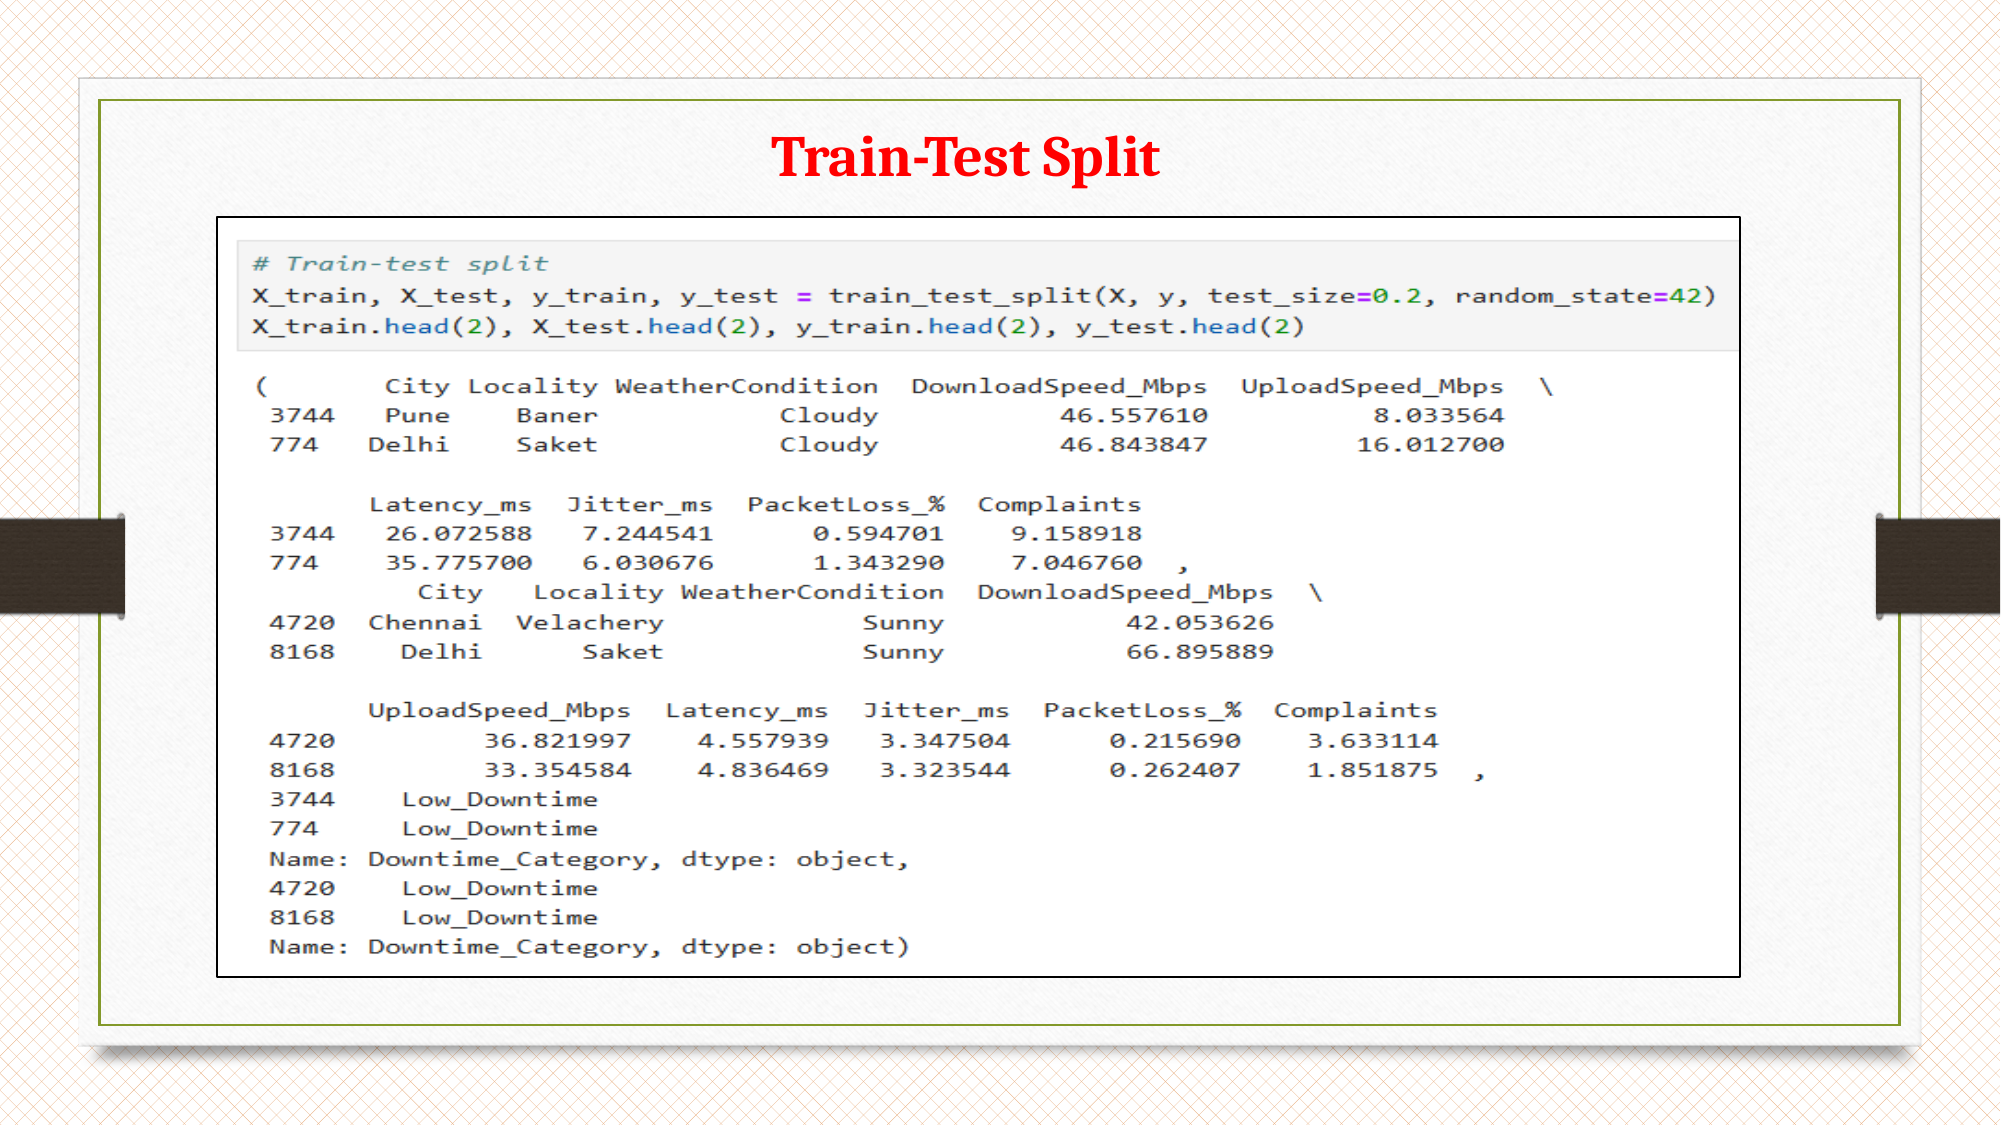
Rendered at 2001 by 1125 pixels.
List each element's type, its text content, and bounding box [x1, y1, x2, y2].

list Train-Test Split [459, 110, 1474, 200]
picture [0, 0, 2001, 1125]
